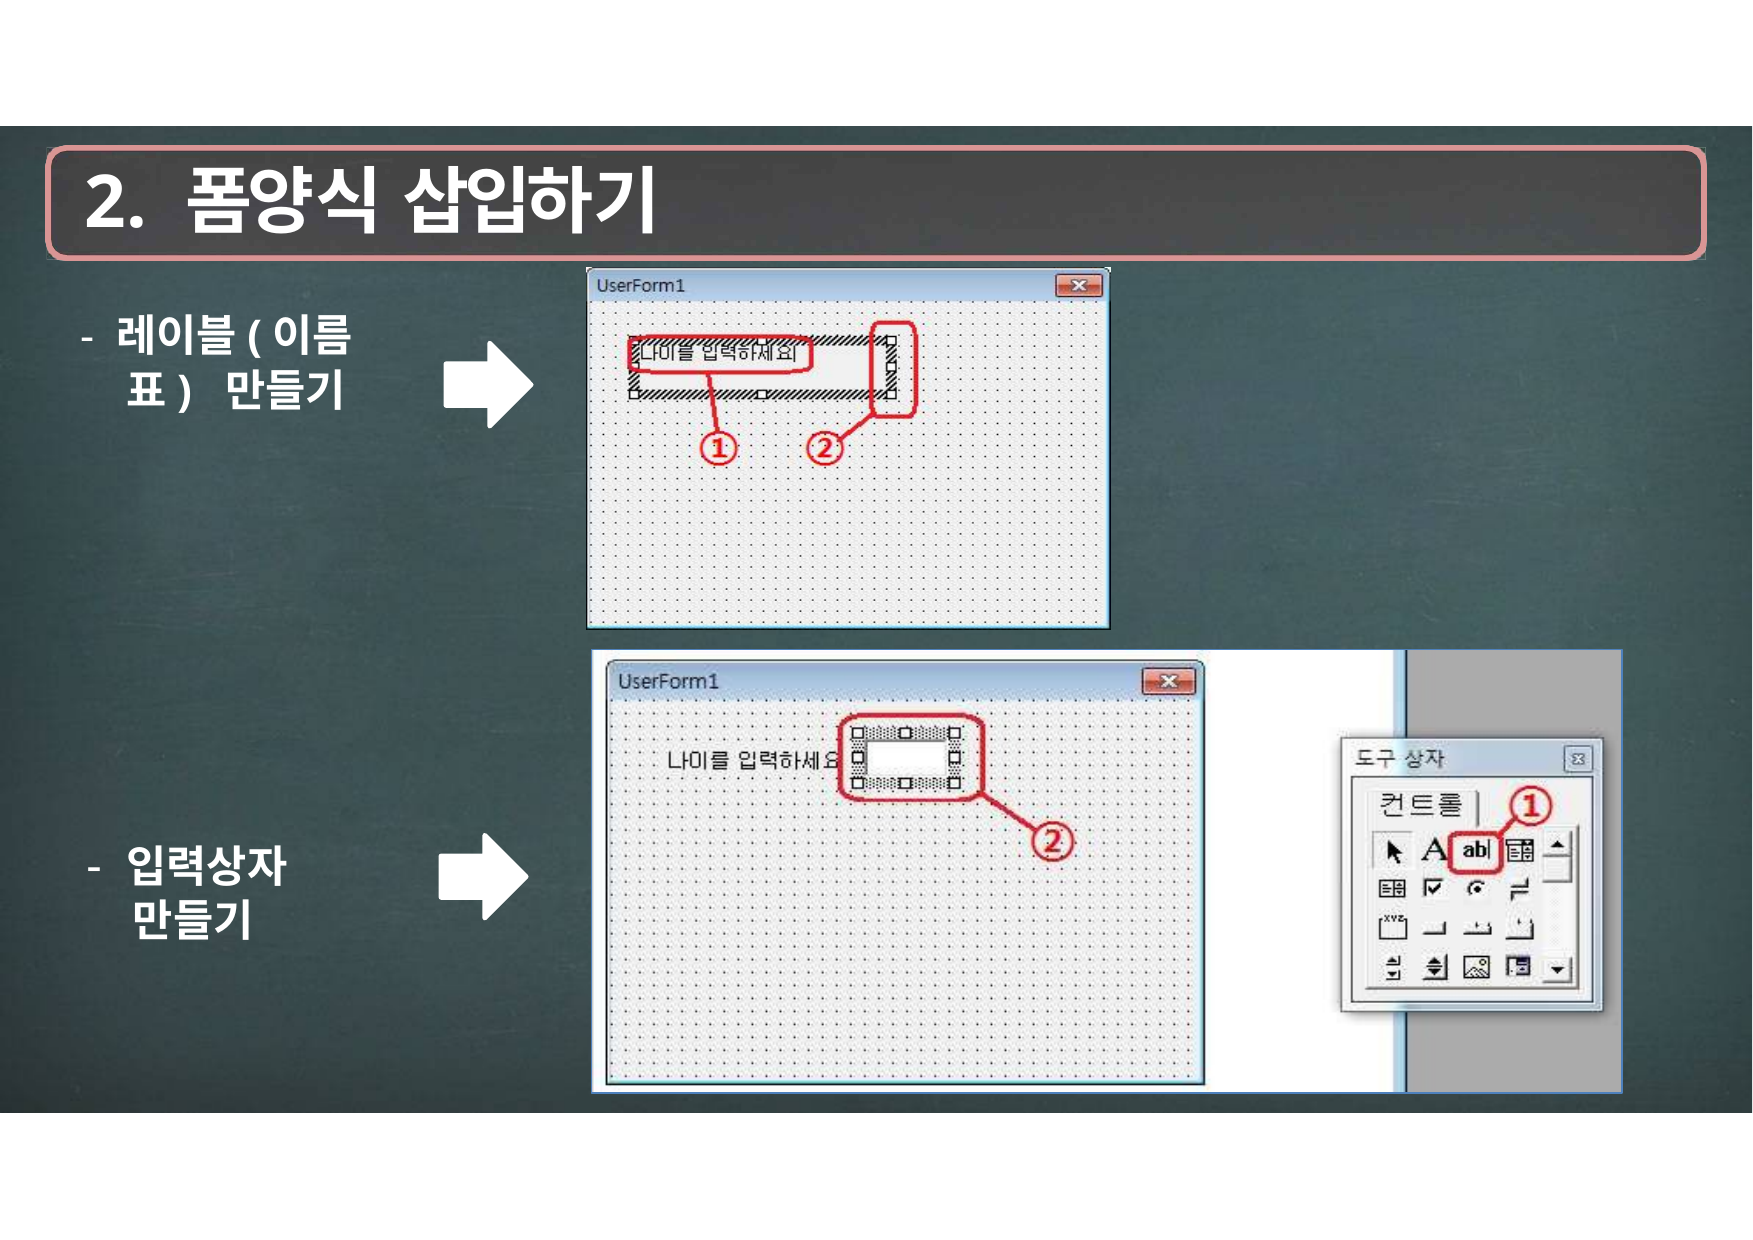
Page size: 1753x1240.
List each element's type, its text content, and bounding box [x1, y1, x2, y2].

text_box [438, 832, 529, 921]
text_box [590, 648, 1624, 1094]
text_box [443, 267, 1111, 631]
title 2. 폼양식 삽입하기 [82, 152, 669, 362]
text_box - 입력상자 만들기 [84, 831, 312, 946]
picture [0, 126, 1753, 1113]
text_box - 레이블(이름표) 만들기 [78, 302, 419, 416]
